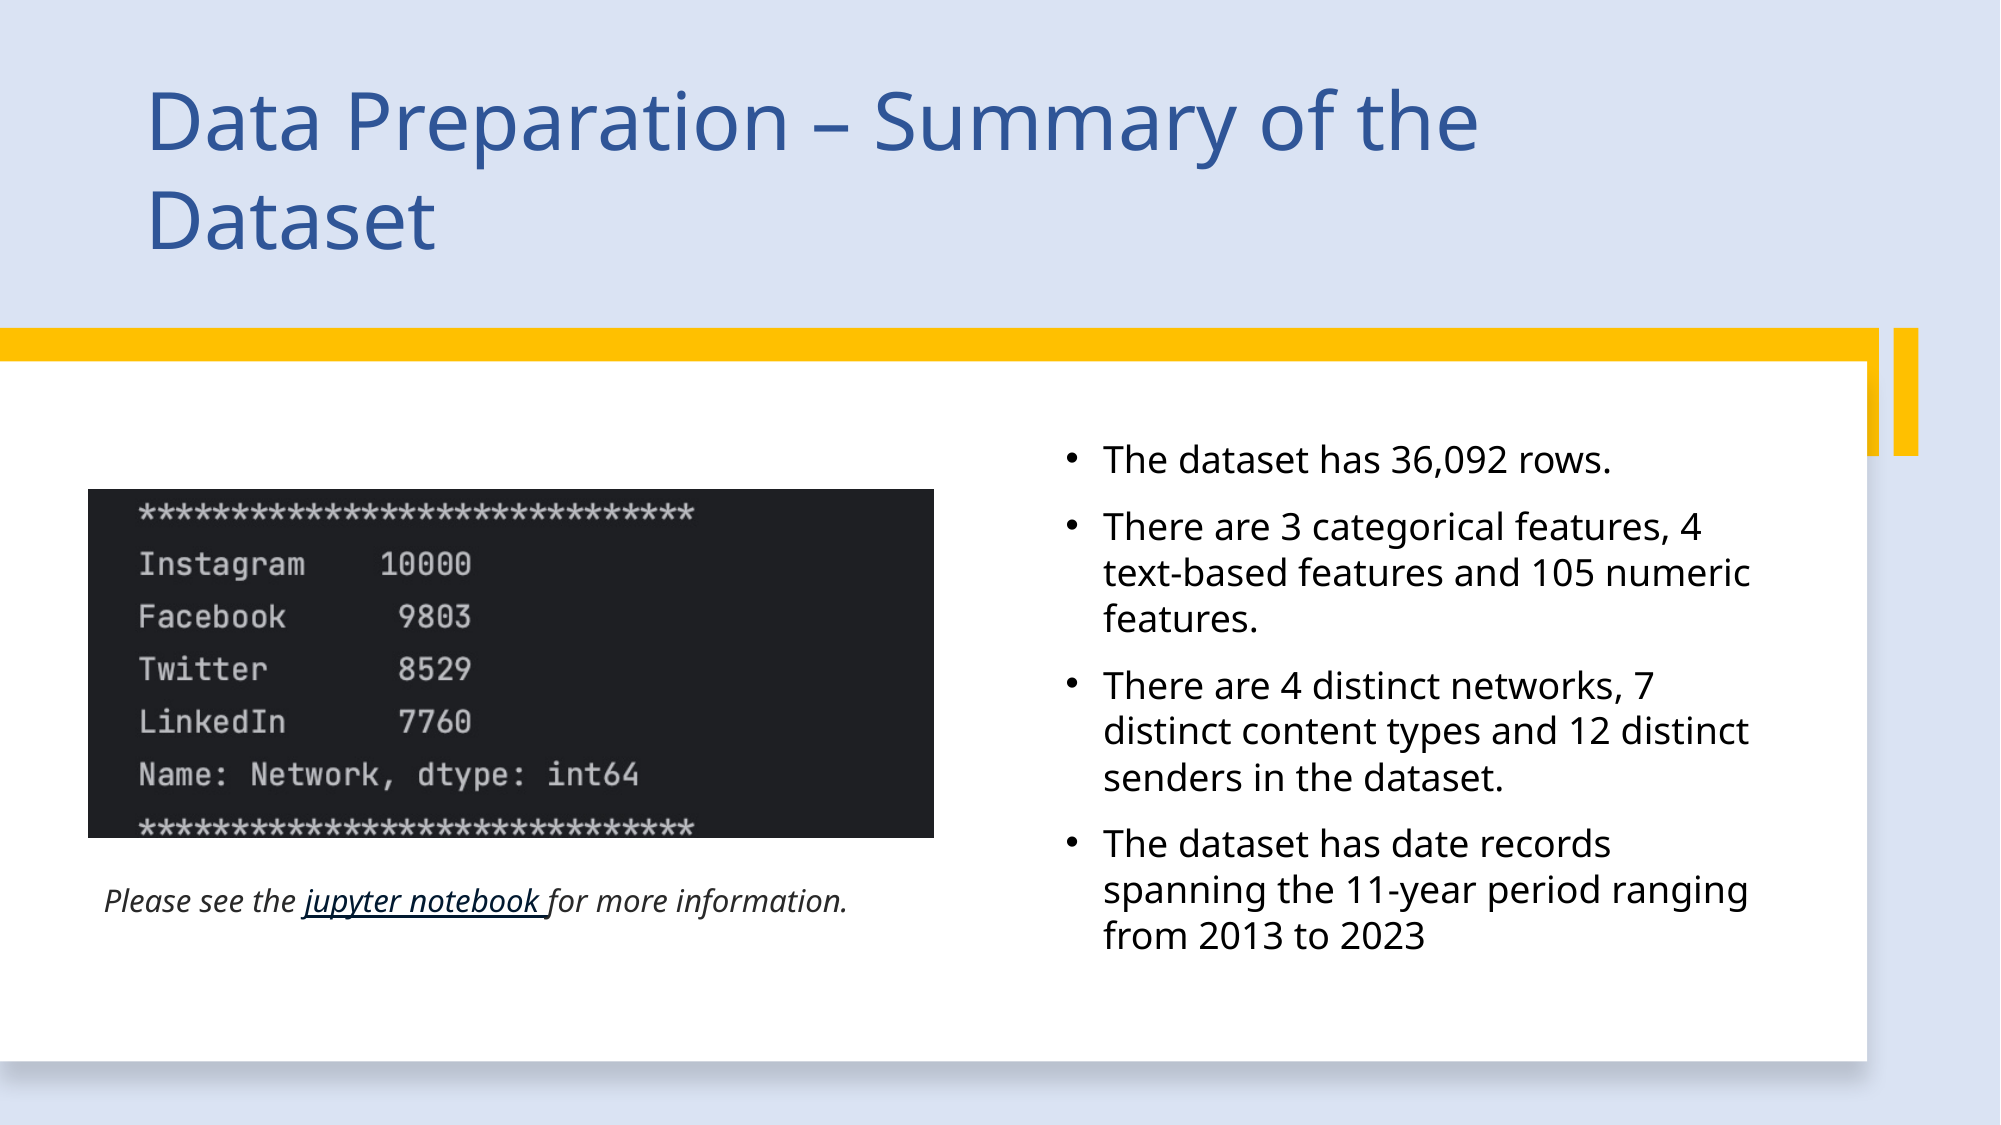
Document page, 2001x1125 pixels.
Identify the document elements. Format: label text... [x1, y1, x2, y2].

text_box [0, 327, 1880, 404]
text_box [0, 360, 1868, 1062]
text_box [1893, 327, 1919, 457]
list The dataset has 36,092 rows. There are 3 categorical features, 4 text-based features and 105 numeric features. There are 4 distinct networks, 7 distinct content types and 12 distinct senders in the dataset. The dataset has date records spanning the 11-year period ranging from 2013 to 2023 [1050, 426, 1795, 1024]
title Data Preparation – Summary of the Dataset [130, 63, 1795, 277]
text_box Please see the jupyter notebook for more information. [88, 874, 934, 932]
picture [88, 489, 934, 839]
text_box [0, 0, 2000, 1125]
